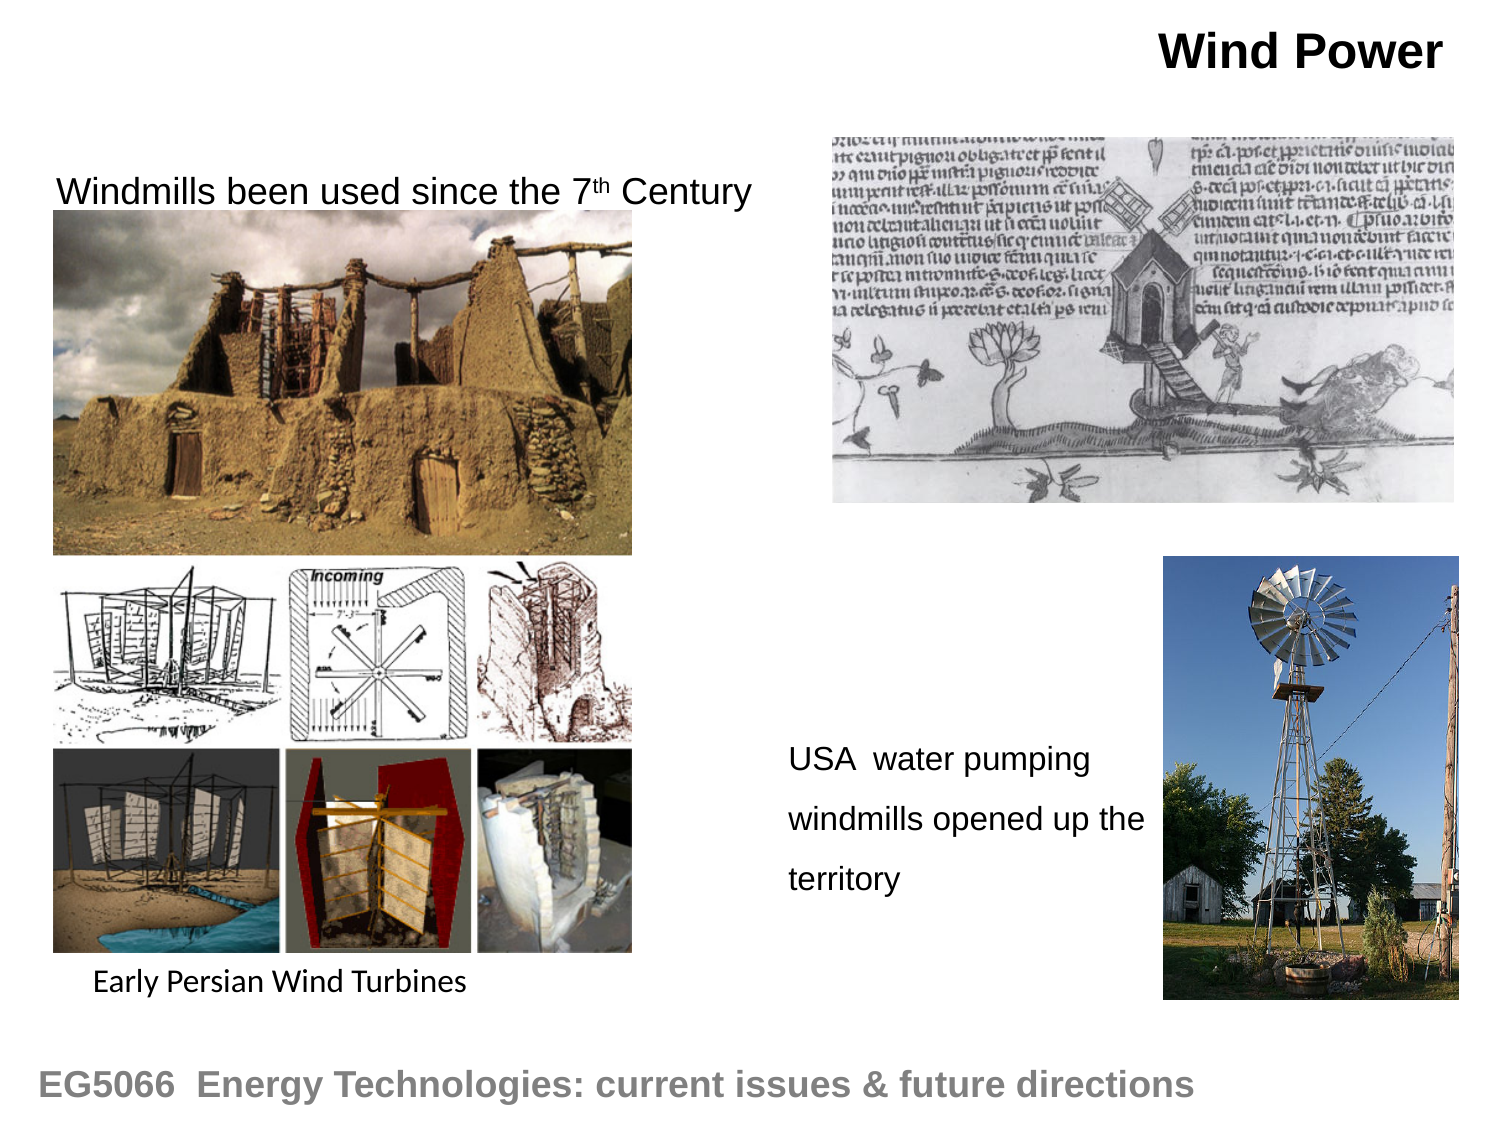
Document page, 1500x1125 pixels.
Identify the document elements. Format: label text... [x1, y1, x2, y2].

text_box Early Persian Wind Turbines [78, 960, 483, 1007]
text_box Windmills been used since the 7th Century [41, 137, 786, 220]
text_box USA water pumping windmills opened up the territory [773, 710, 1158, 905]
text_box EG5066 Energy Technologies: current issues & future directions [23, 1052, 1313, 1113]
picture [52, 209, 633, 953]
picture [1163, 556, 1459, 1000]
text_box Wind Power [1143, 11, 1459, 87]
picture [832, 136, 1454, 503]
